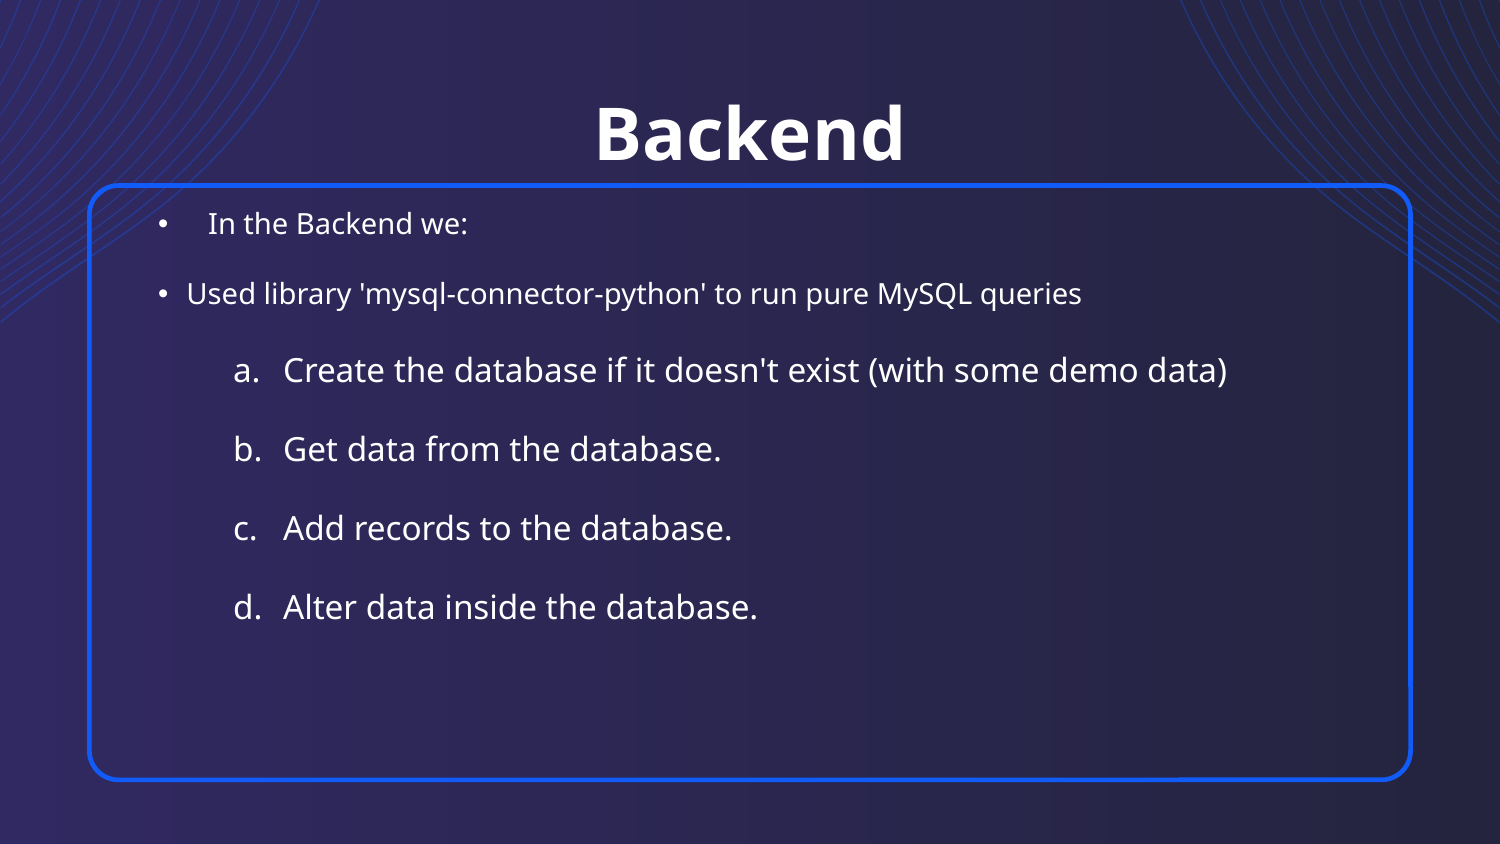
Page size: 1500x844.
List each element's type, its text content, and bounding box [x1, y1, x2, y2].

title Backend [118, 72, 1382, 167]
list In the Backend we: Used library 'mysql-connector-python' to run pure MySQL queries Create the database if it doesn't exist (with some demo data) Get data from the database. Add records to the database. Alter data inside the database. [118, 190, 1382, 752]
